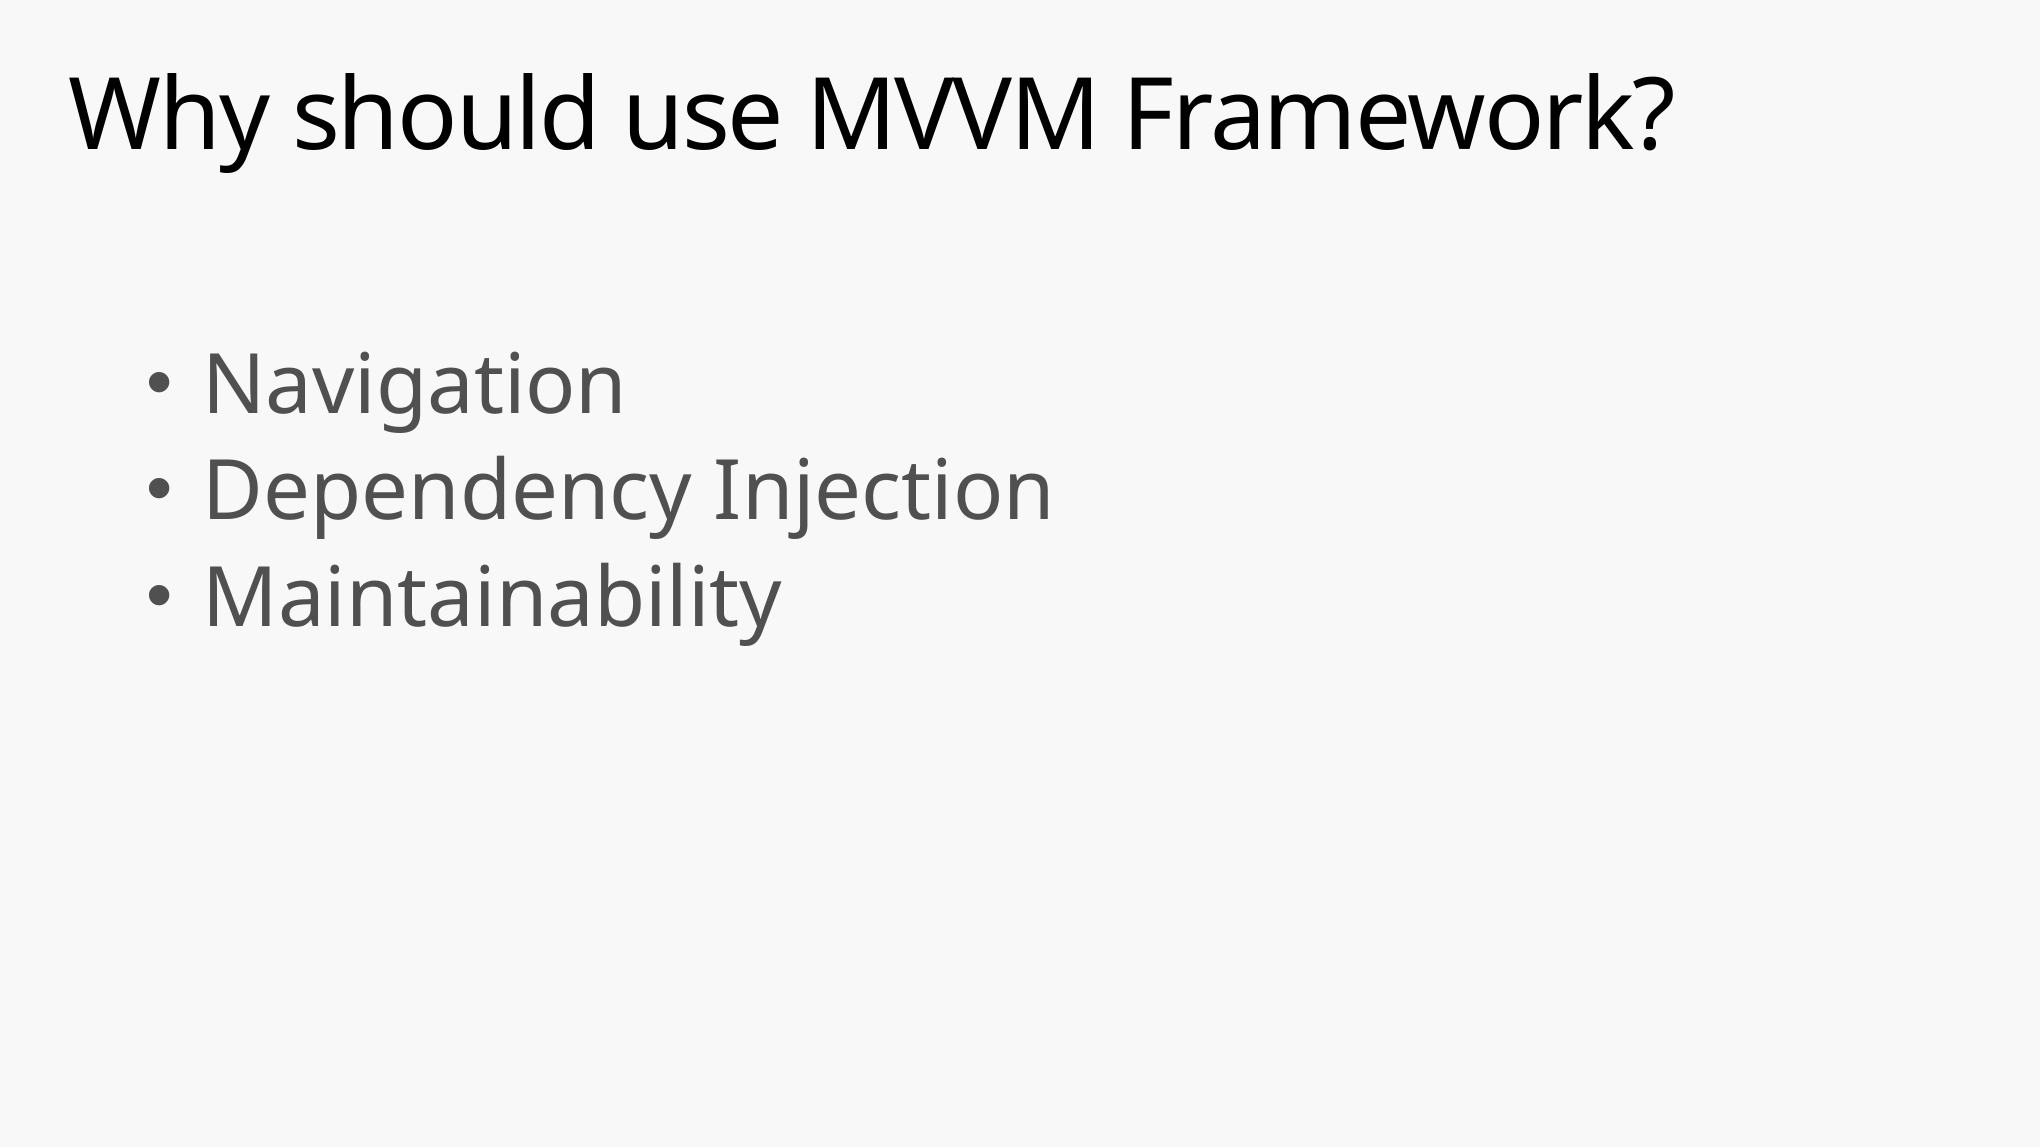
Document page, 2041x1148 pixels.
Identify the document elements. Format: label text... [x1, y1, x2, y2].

title Why should use MVVM Framework? [45, 48, 1996, 199]
text_box Navigation Dependency Injection Maintainability [131, 333, 1976, 860]
